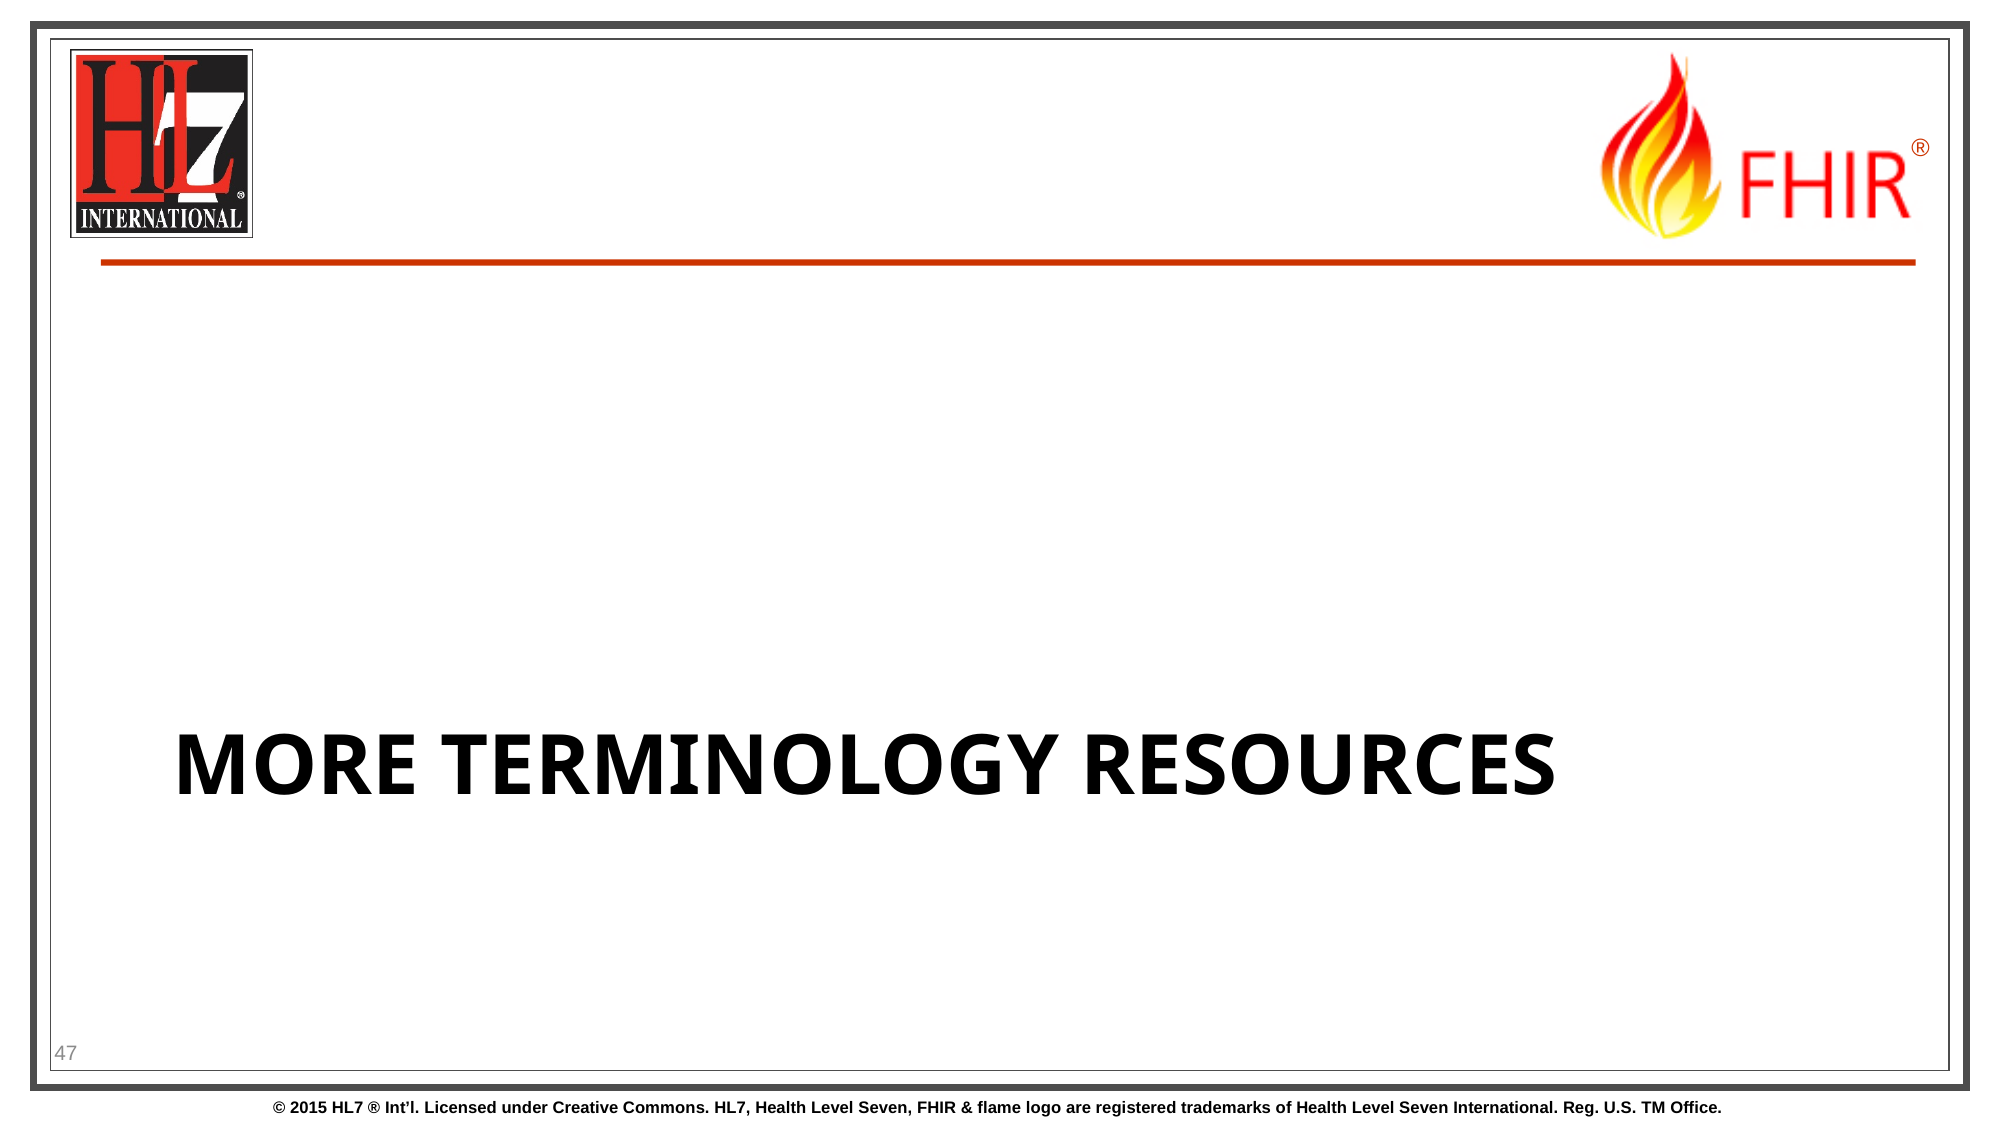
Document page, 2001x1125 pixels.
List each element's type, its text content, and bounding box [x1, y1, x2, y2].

picture [70, 49, 253, 238]
text_box 47 [39, 1034, 197, 1071]
picture [1588, 42, 1923, 249]
title More terminology resources [157, 722, 1858, 947]
